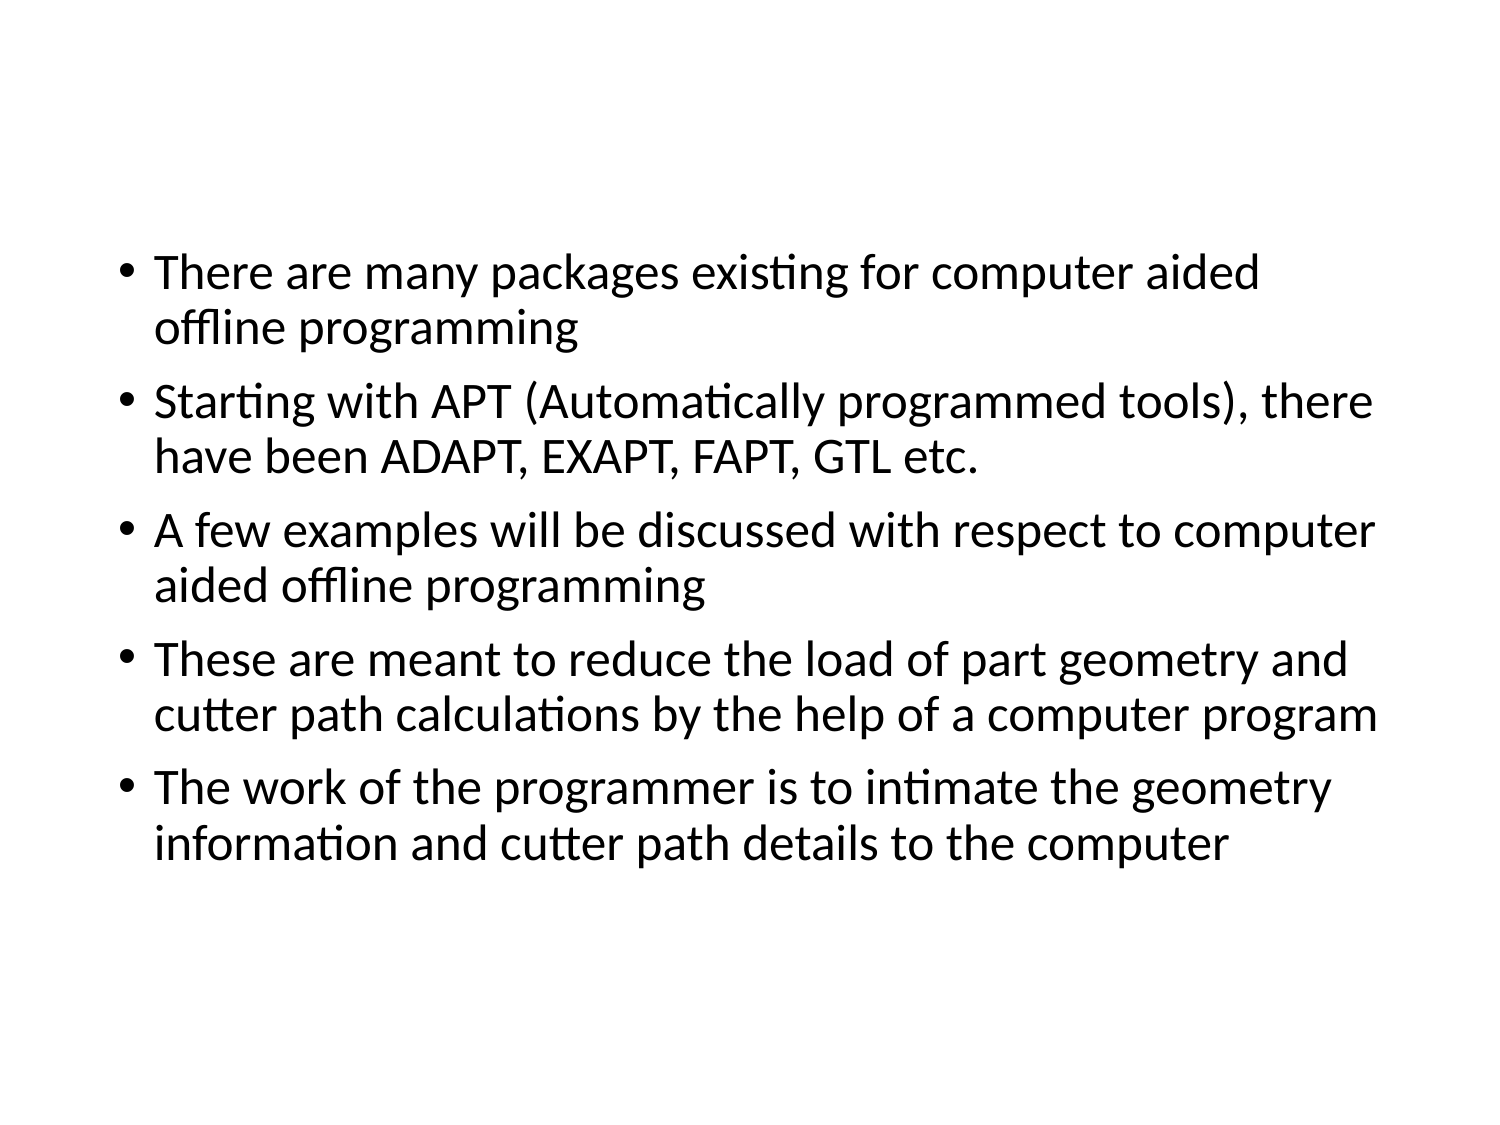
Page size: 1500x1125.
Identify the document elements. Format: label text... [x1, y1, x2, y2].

list There are many packages existing for computer aided offline programming Starting with APT (Automatically programmed tools), there have been ADAPT, EXAPT, FAPT, GTL etc. A few examples will be discussed with respect to computer aided offline programming These are meant to reduce the load of part geometry and cutter path calculations by the help of a computer program The work of the programmer is to intimate the geometry information and cutter path details to the computer [103, 237, 1397, 901]
